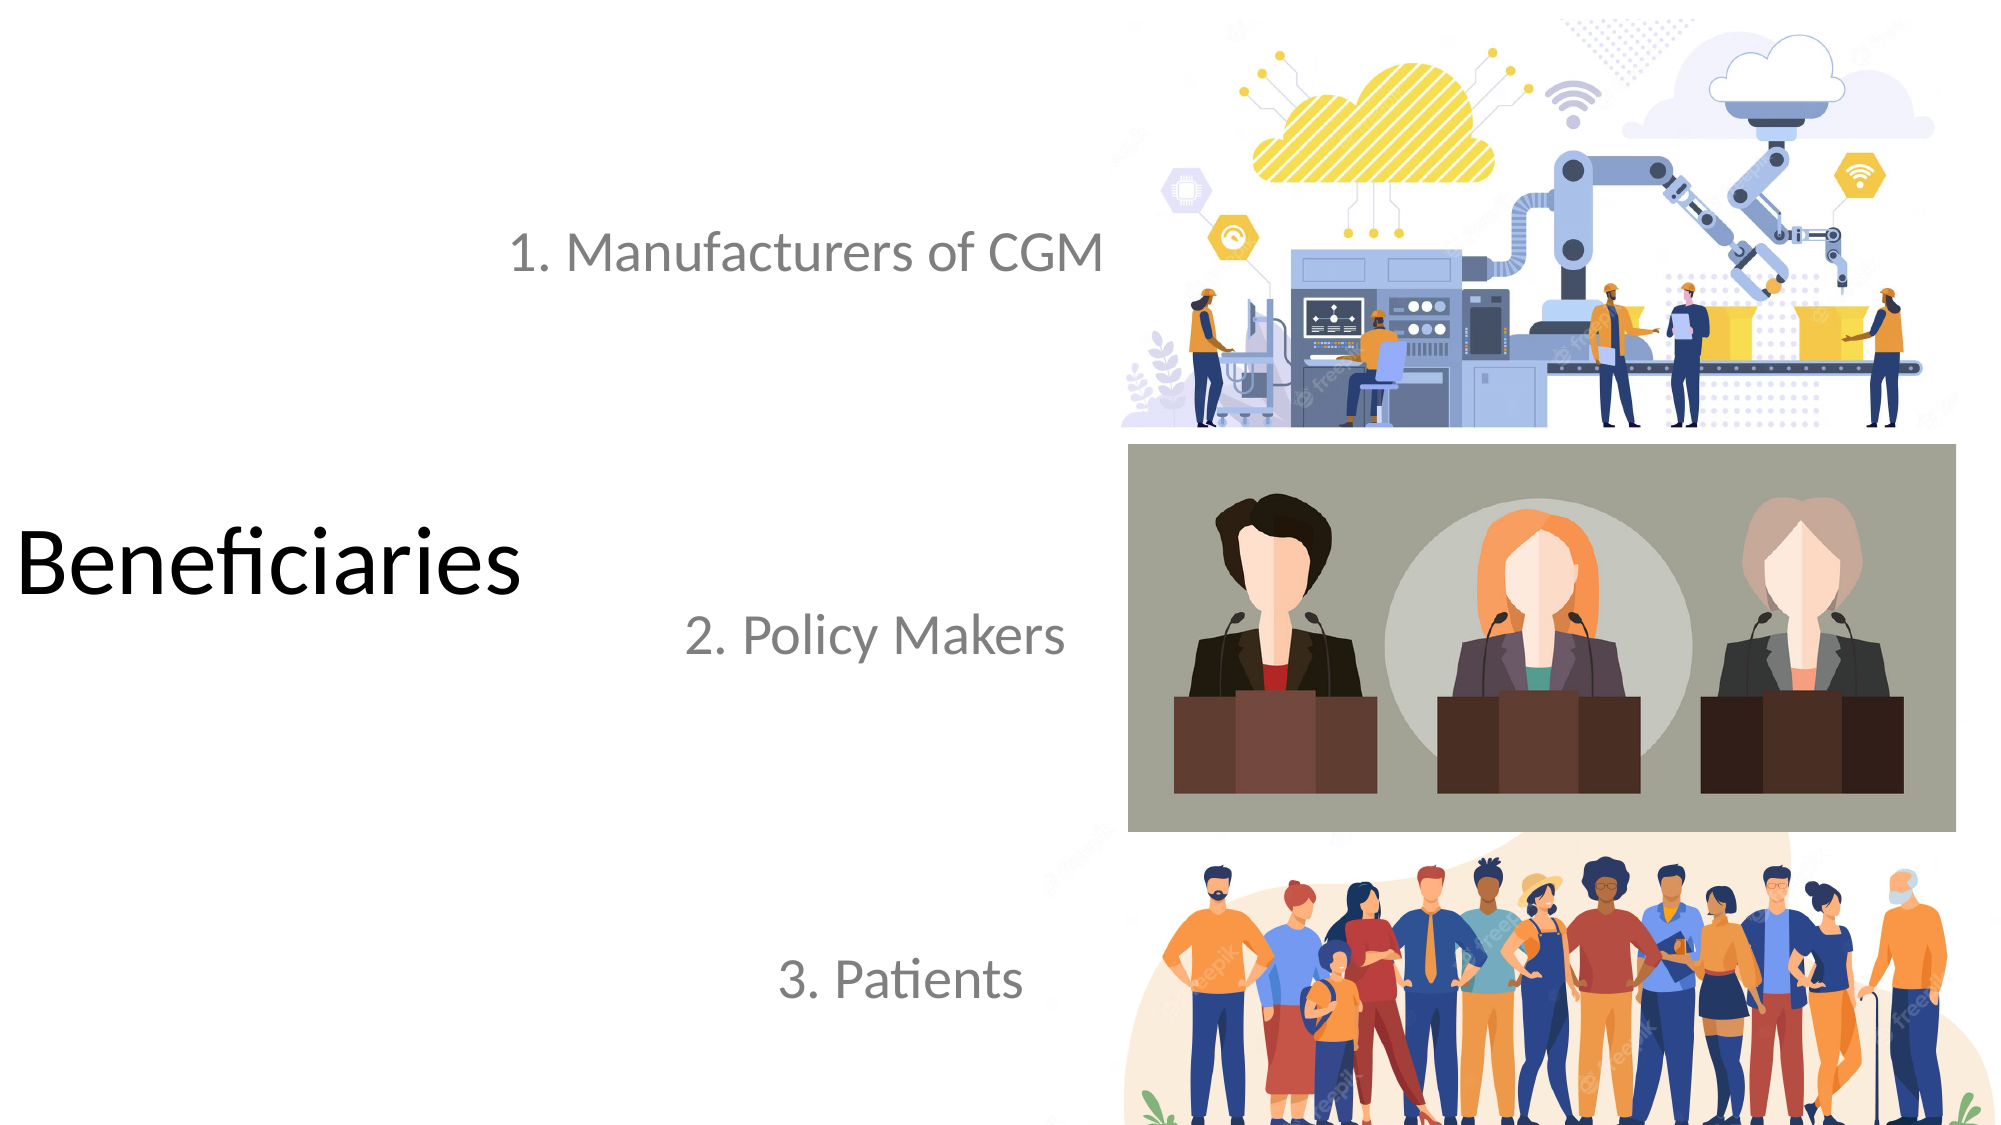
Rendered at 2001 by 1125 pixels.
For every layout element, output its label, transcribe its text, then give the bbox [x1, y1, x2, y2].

text_box 3. Patients [762, 933, 1038, 1018]
picture [1110, 19, 1957, 430]
text_box 1. Manufacturers of CGM [492, 205, 1105, 291]
title Beneficiaries [0, 453, 551, 672]
picture [1043, 444, 2001, 1125]
text_box 2. Policy Makers [669, 588, 1086, 674]
